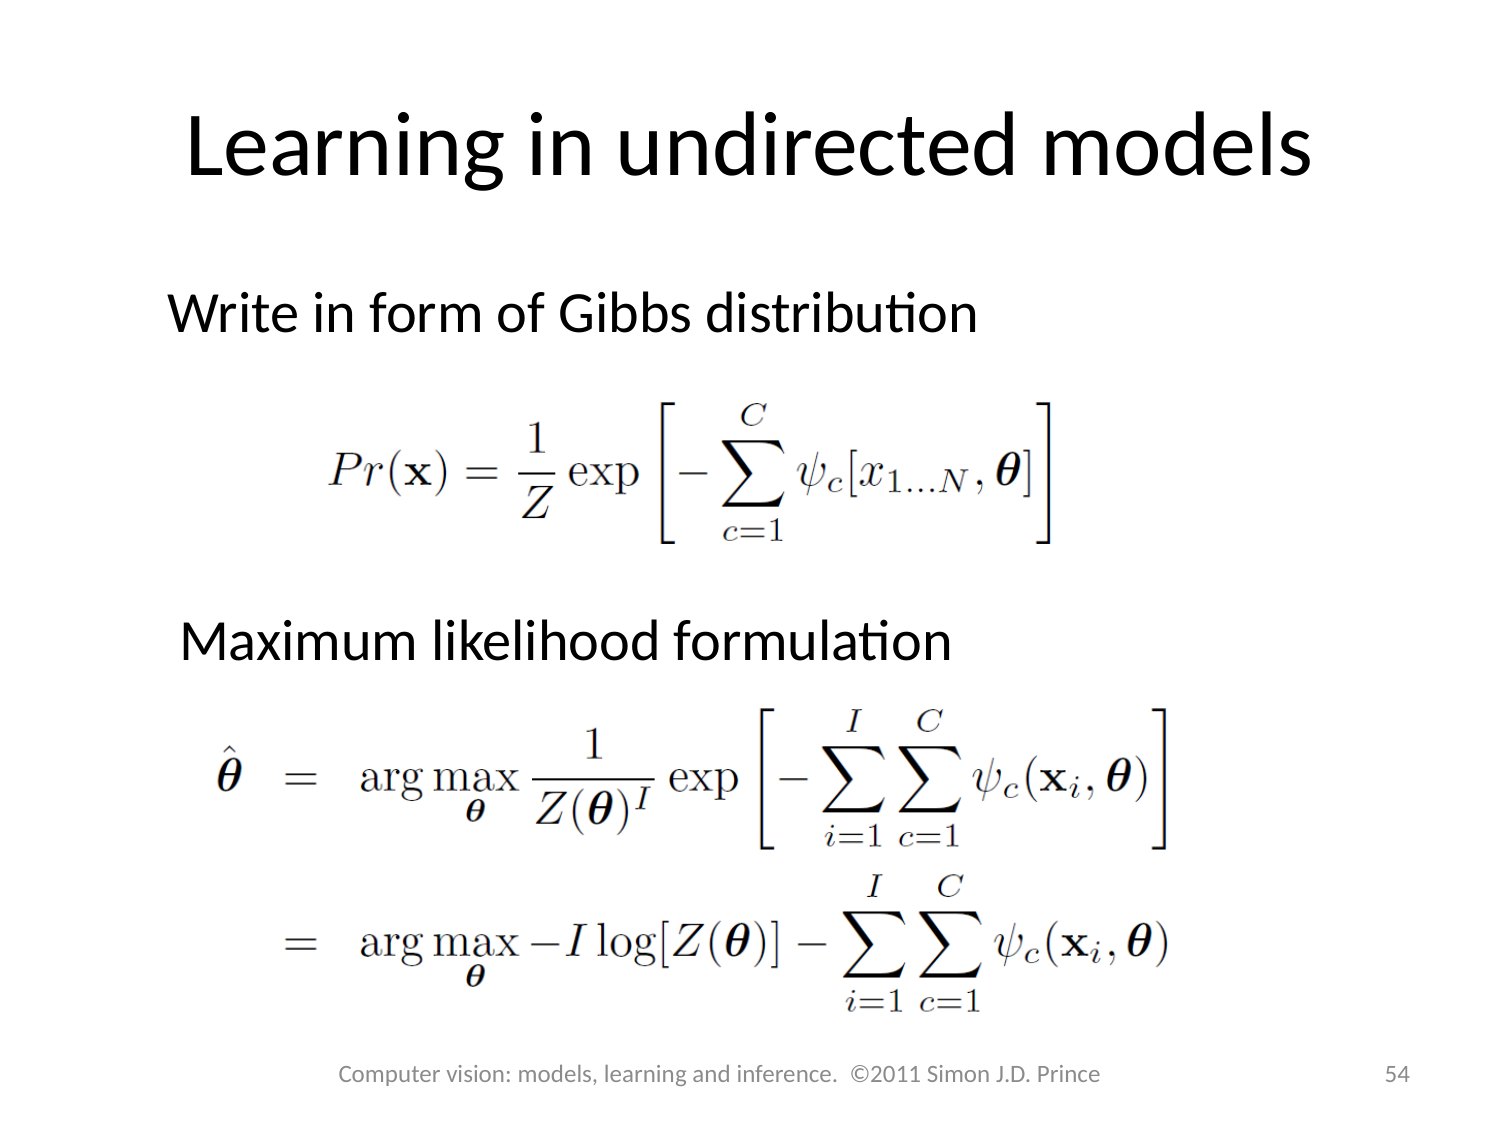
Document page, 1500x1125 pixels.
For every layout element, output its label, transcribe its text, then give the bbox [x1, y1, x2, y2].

title Learning in undirected models [75, 45, 1425, 233]
slide_number 54 [1140, 1042, 1425, 1103]
picture [194, 671, 1173, 1024]
picture [312, 373, 1080, 573]
text_box Write in form of Gibbs distribution [153, 267, 995, 352]
text_box Maximum likelihood formulation [164, 594, 968, 680]
footer Computer vision: models, learning and inference. ©2011 Simon J.D. Prince [301, 1042, 1140, 1103]
